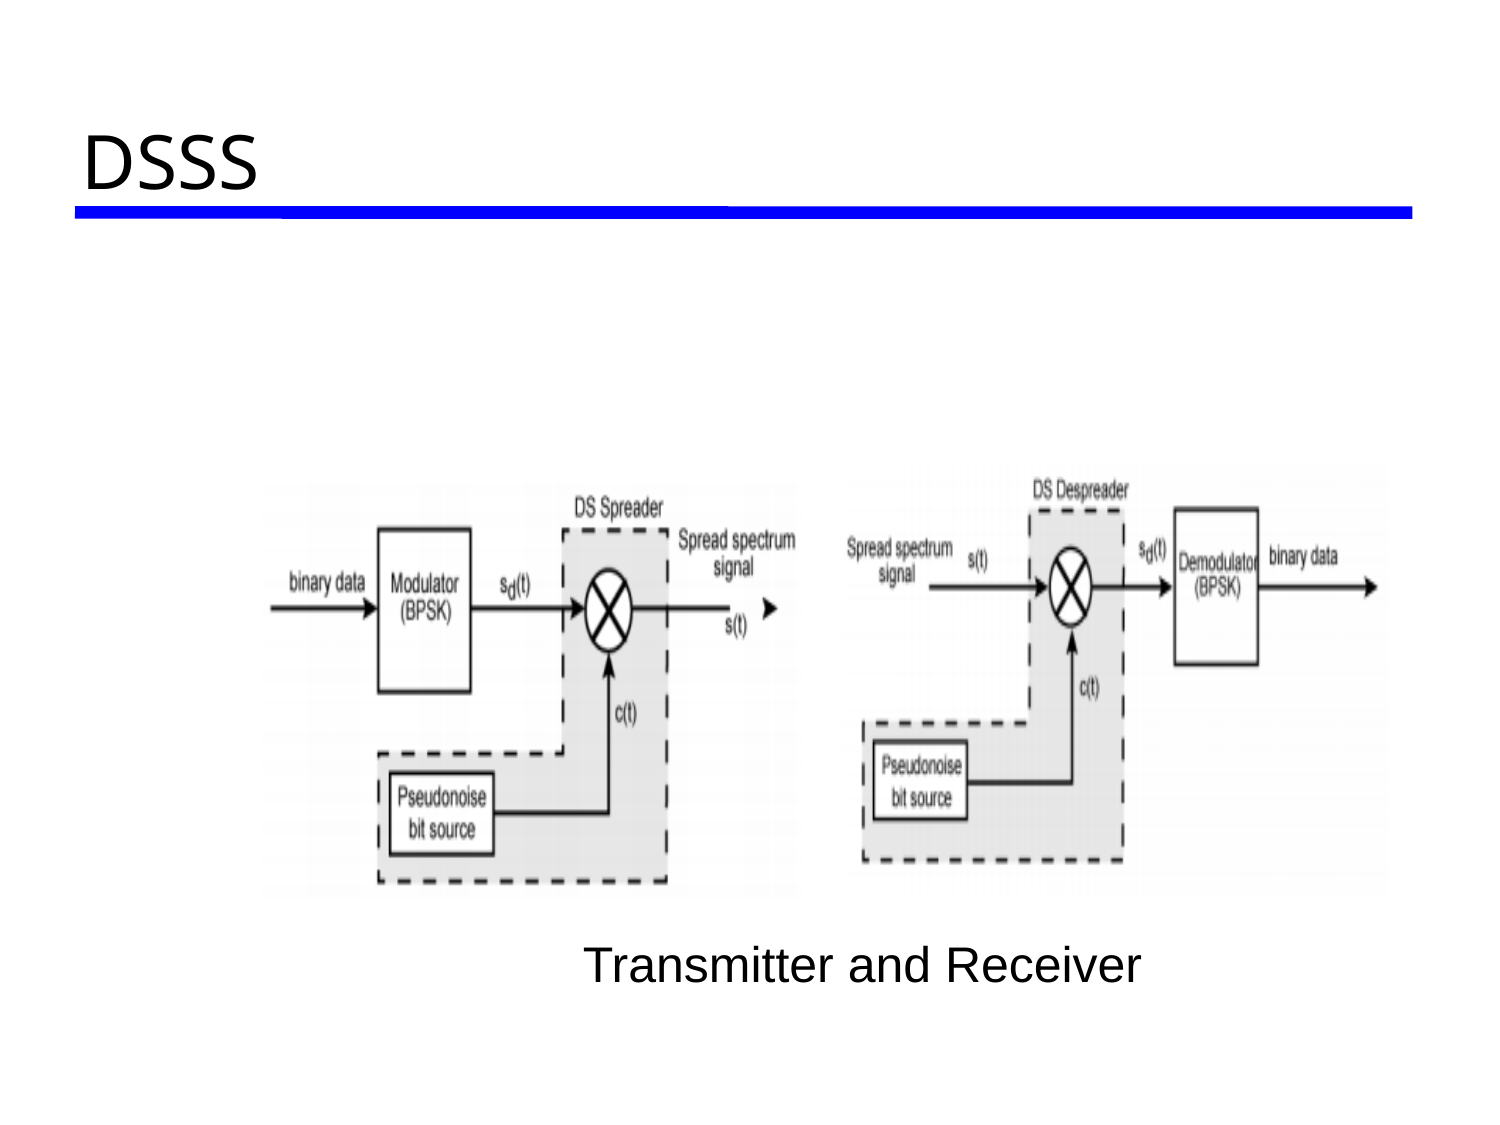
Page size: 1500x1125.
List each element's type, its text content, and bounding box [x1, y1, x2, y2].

picture [212, 391, 1401, 938]
text_box Transmitter and Receiver [275, 924, 1450, 1000]
title DSSS [66, 24, 1413, 213]
